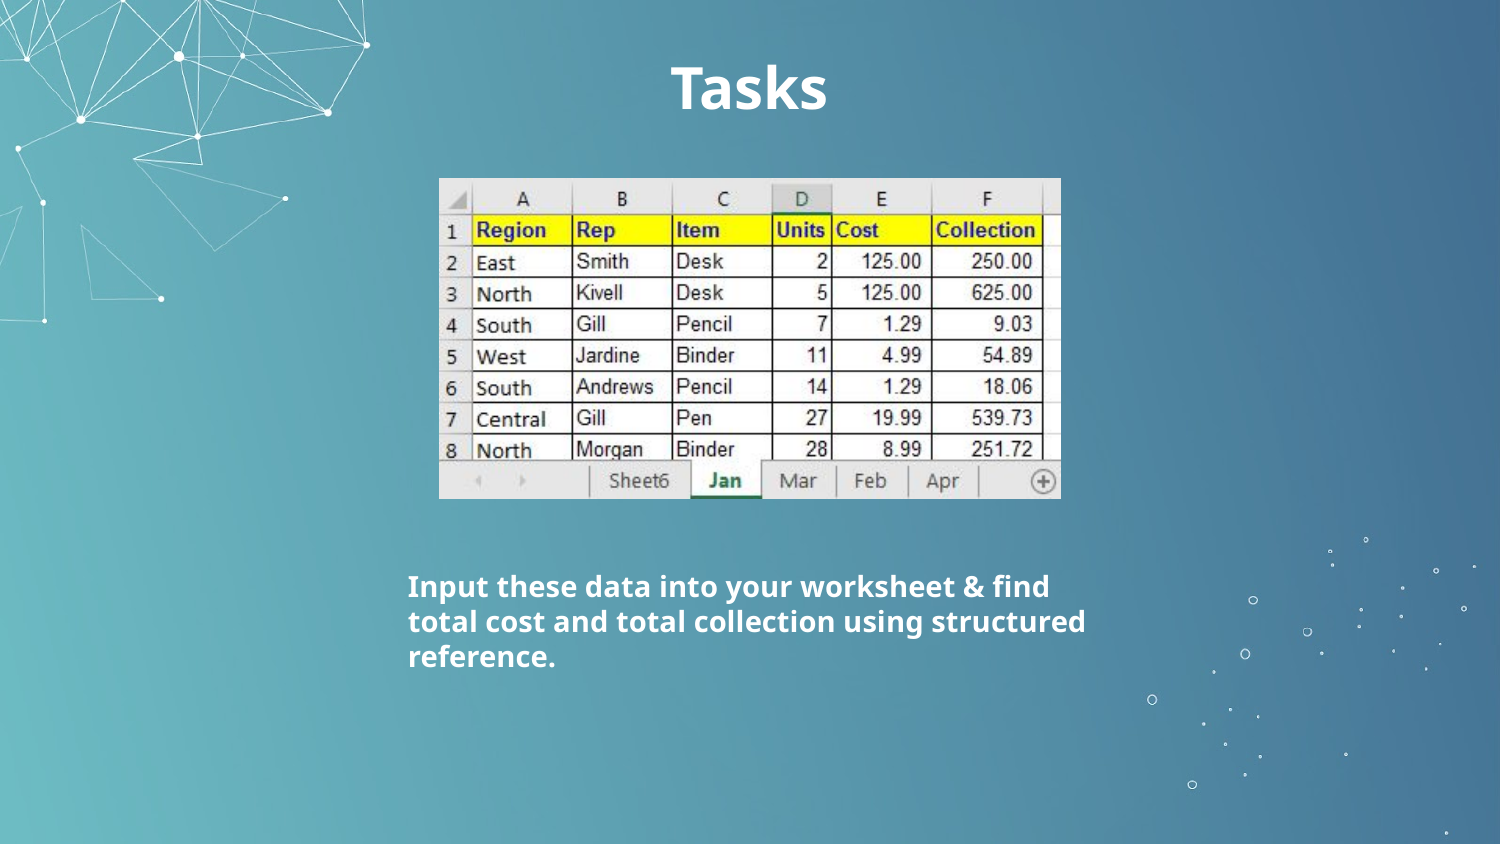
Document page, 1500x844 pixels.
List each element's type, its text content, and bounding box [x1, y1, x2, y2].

text_box Input these data into your worksheet & find total cost and total collection using structured reference. [393, 561, 1107, 665]
picture [0, 0, 1500, 844]
title Tasks [322, 36, 1178, 131]
